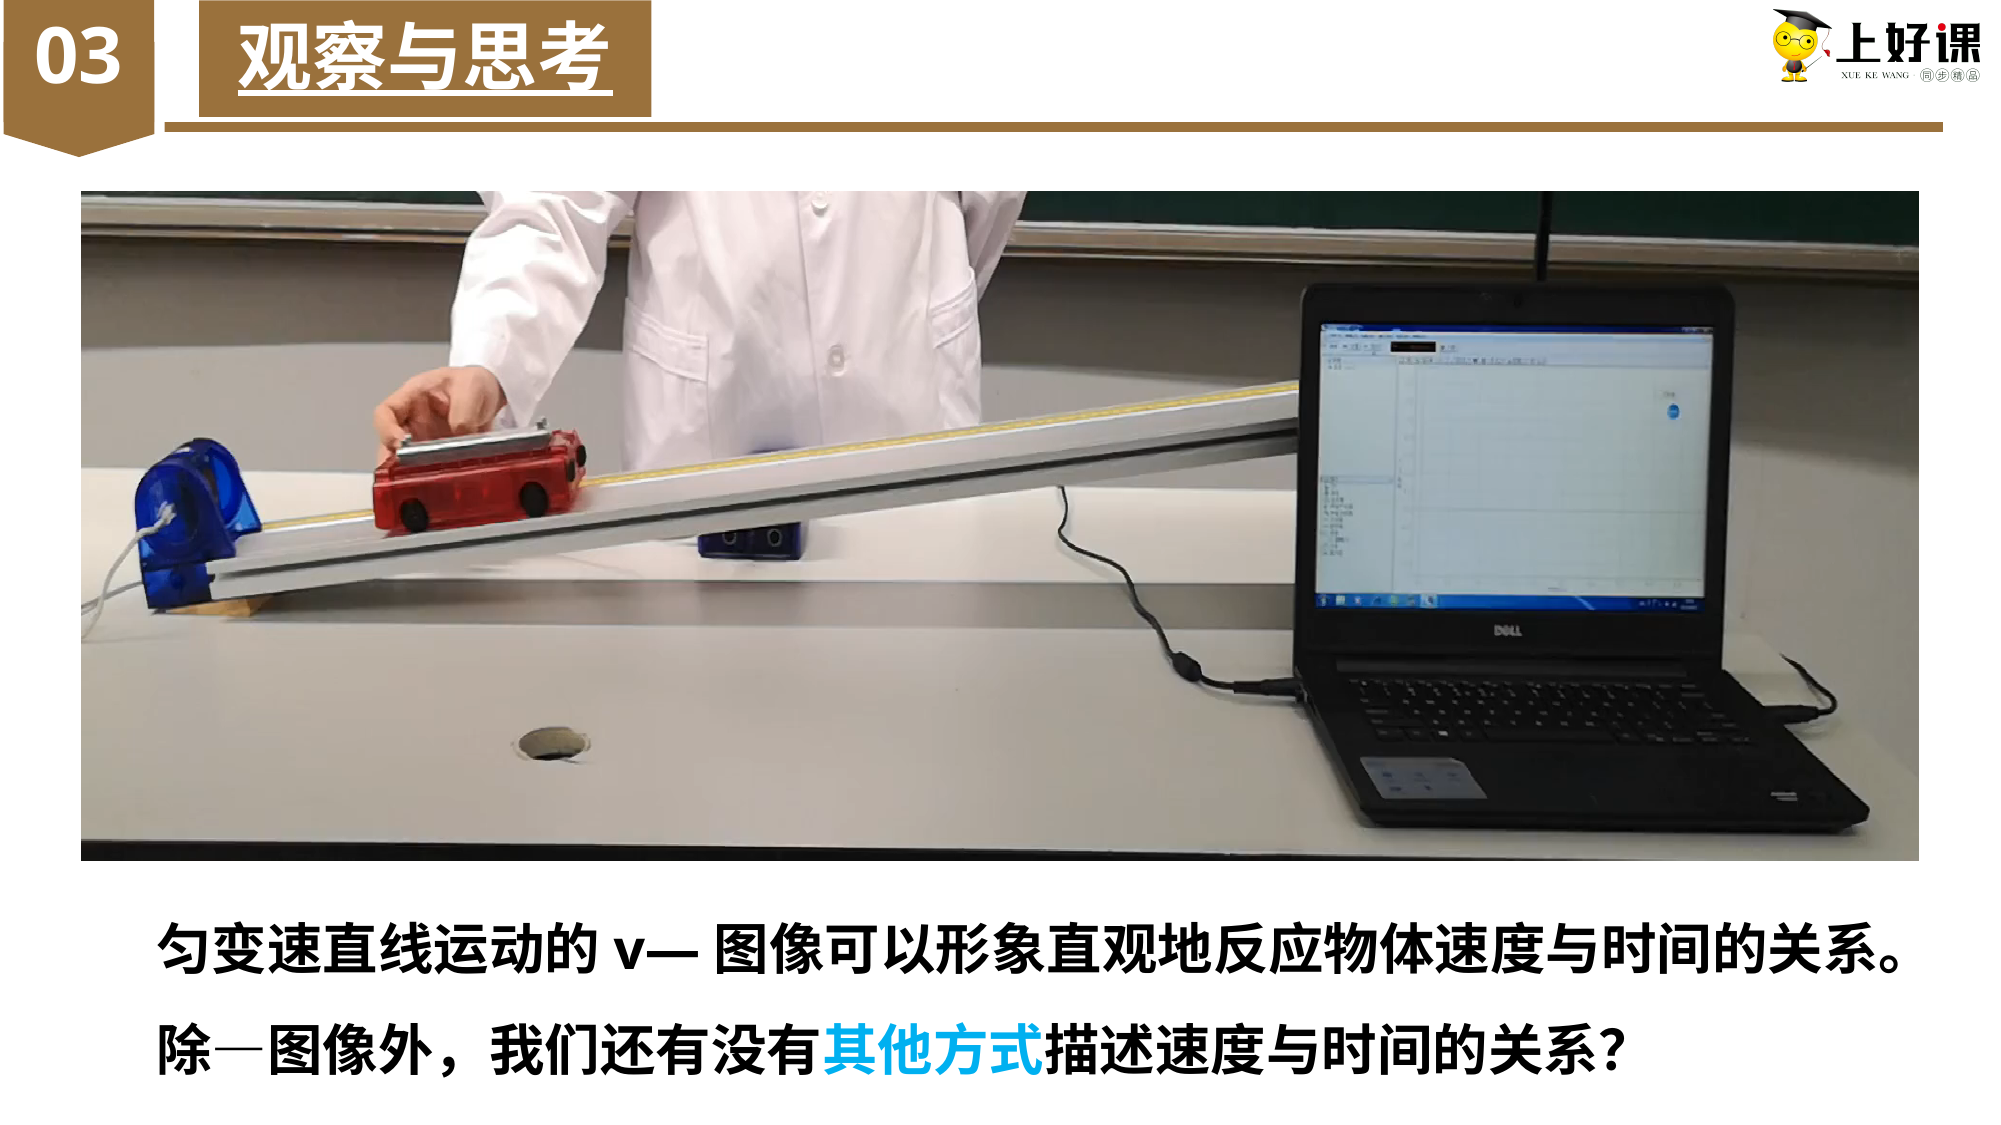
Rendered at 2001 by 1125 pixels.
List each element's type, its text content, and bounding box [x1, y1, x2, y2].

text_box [80, 190, 1920, 862]
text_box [198, 0, 652, 118]
text_box [3, 123, 155, 158]
text_box 03 [3, 0, 155, 123]
picture [1773, 9, 1980, 82]
